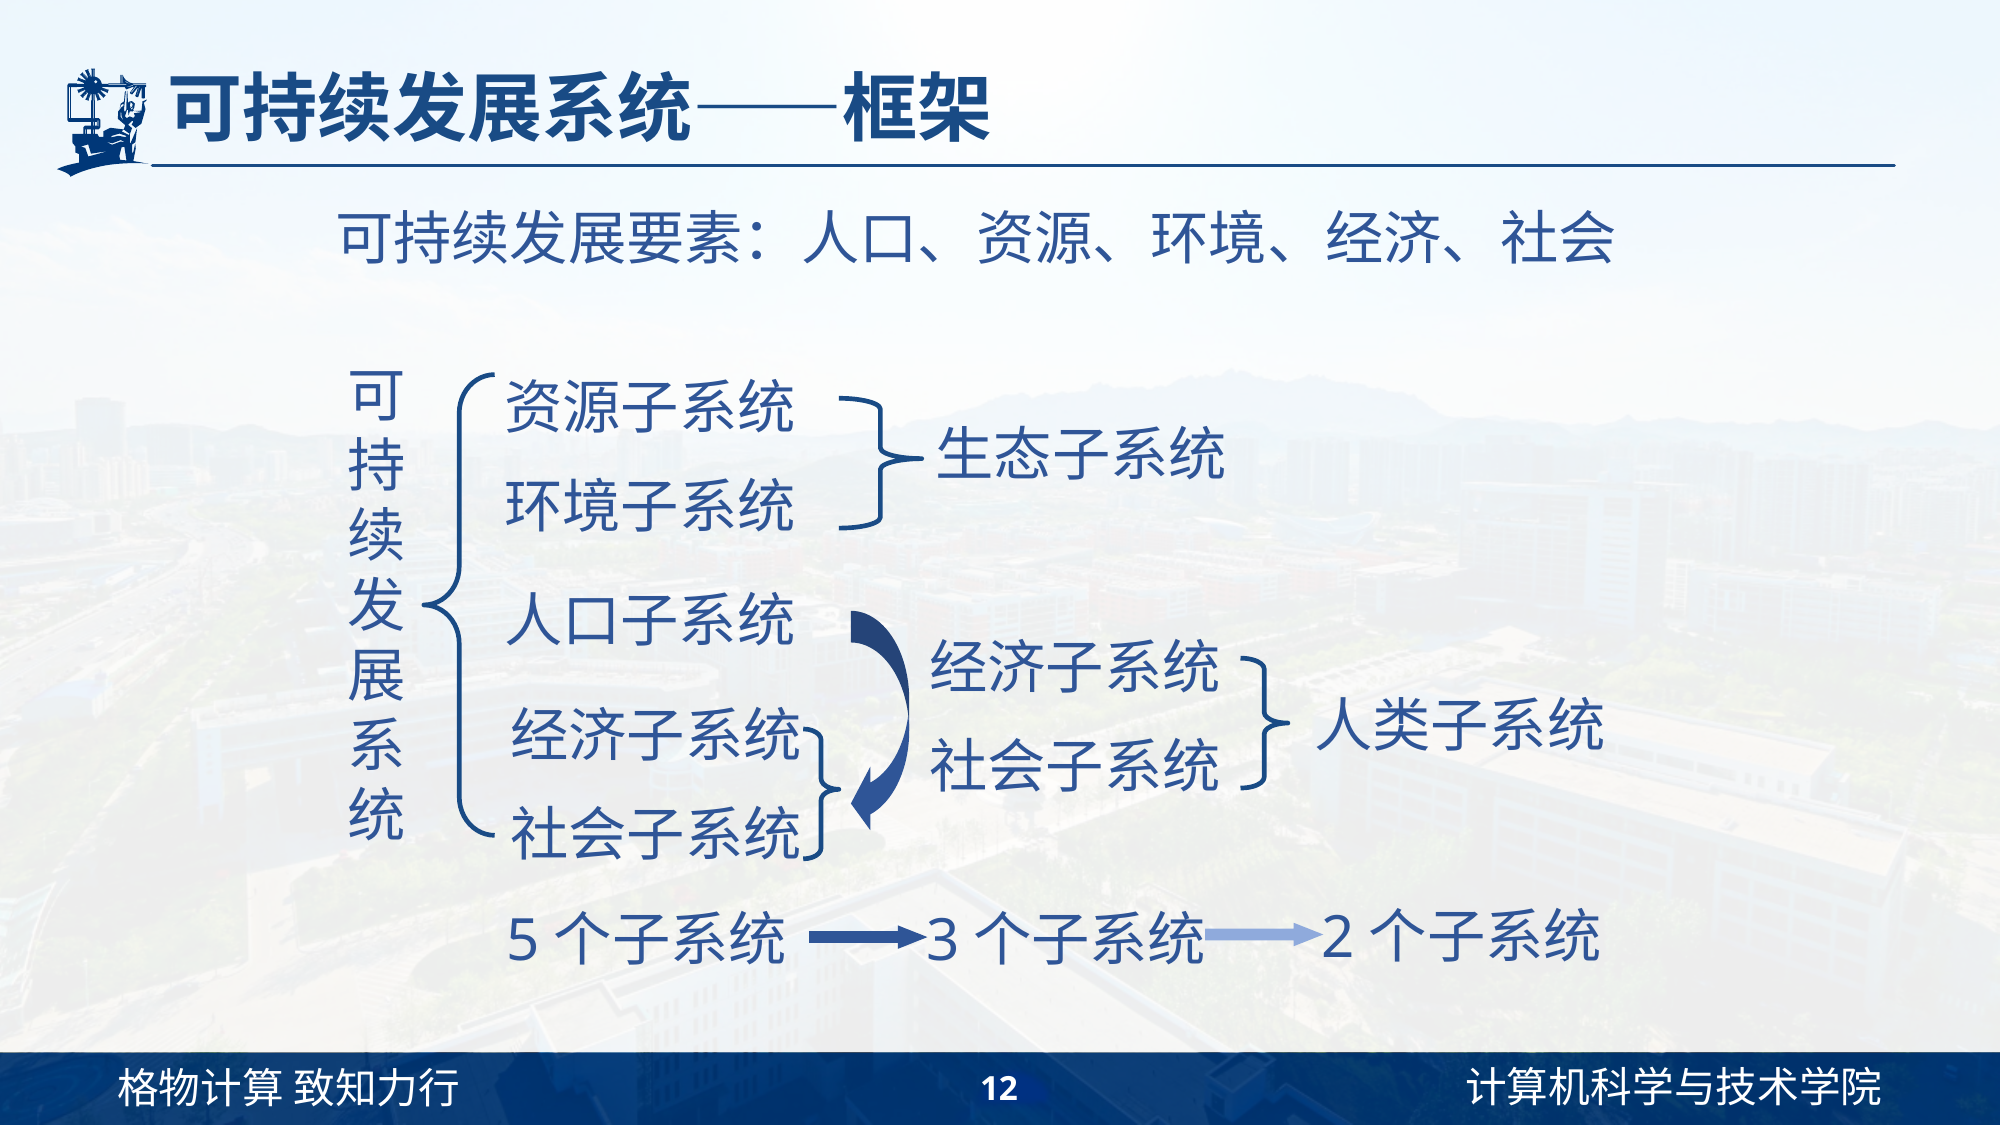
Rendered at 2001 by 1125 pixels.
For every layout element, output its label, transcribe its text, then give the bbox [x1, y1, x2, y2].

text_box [317, 351, 1636, 980]
title 可持续发展系统——框架 [152, 56, 1893, 166]
slide_number 12 [947, 1059, 1050, 1120]
text_box 可持续发展要素：人口、资源、环境、经济、社会 [284, 193, 1667, 279]
